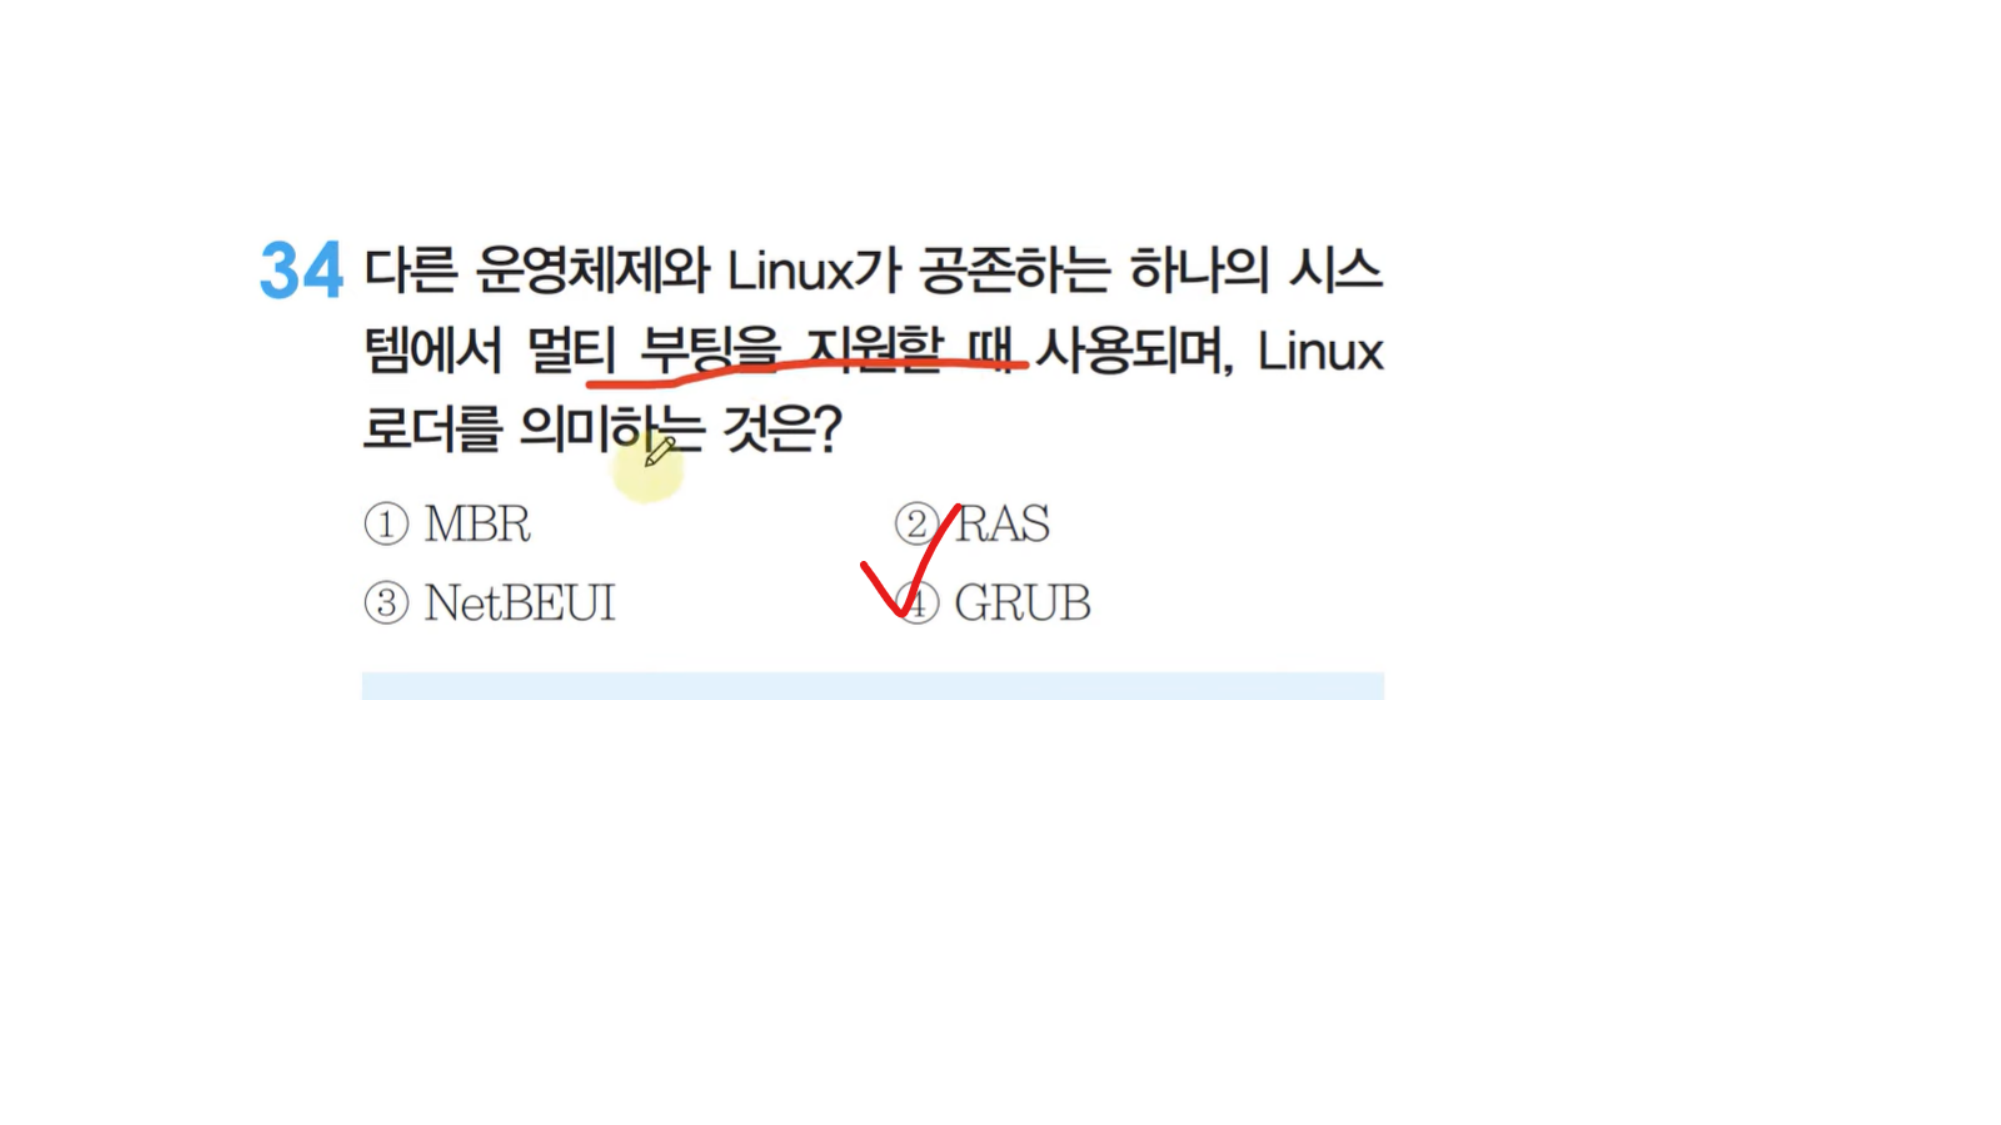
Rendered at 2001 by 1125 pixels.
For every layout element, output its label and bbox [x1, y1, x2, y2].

picture [241, 153, 1418, 700]
